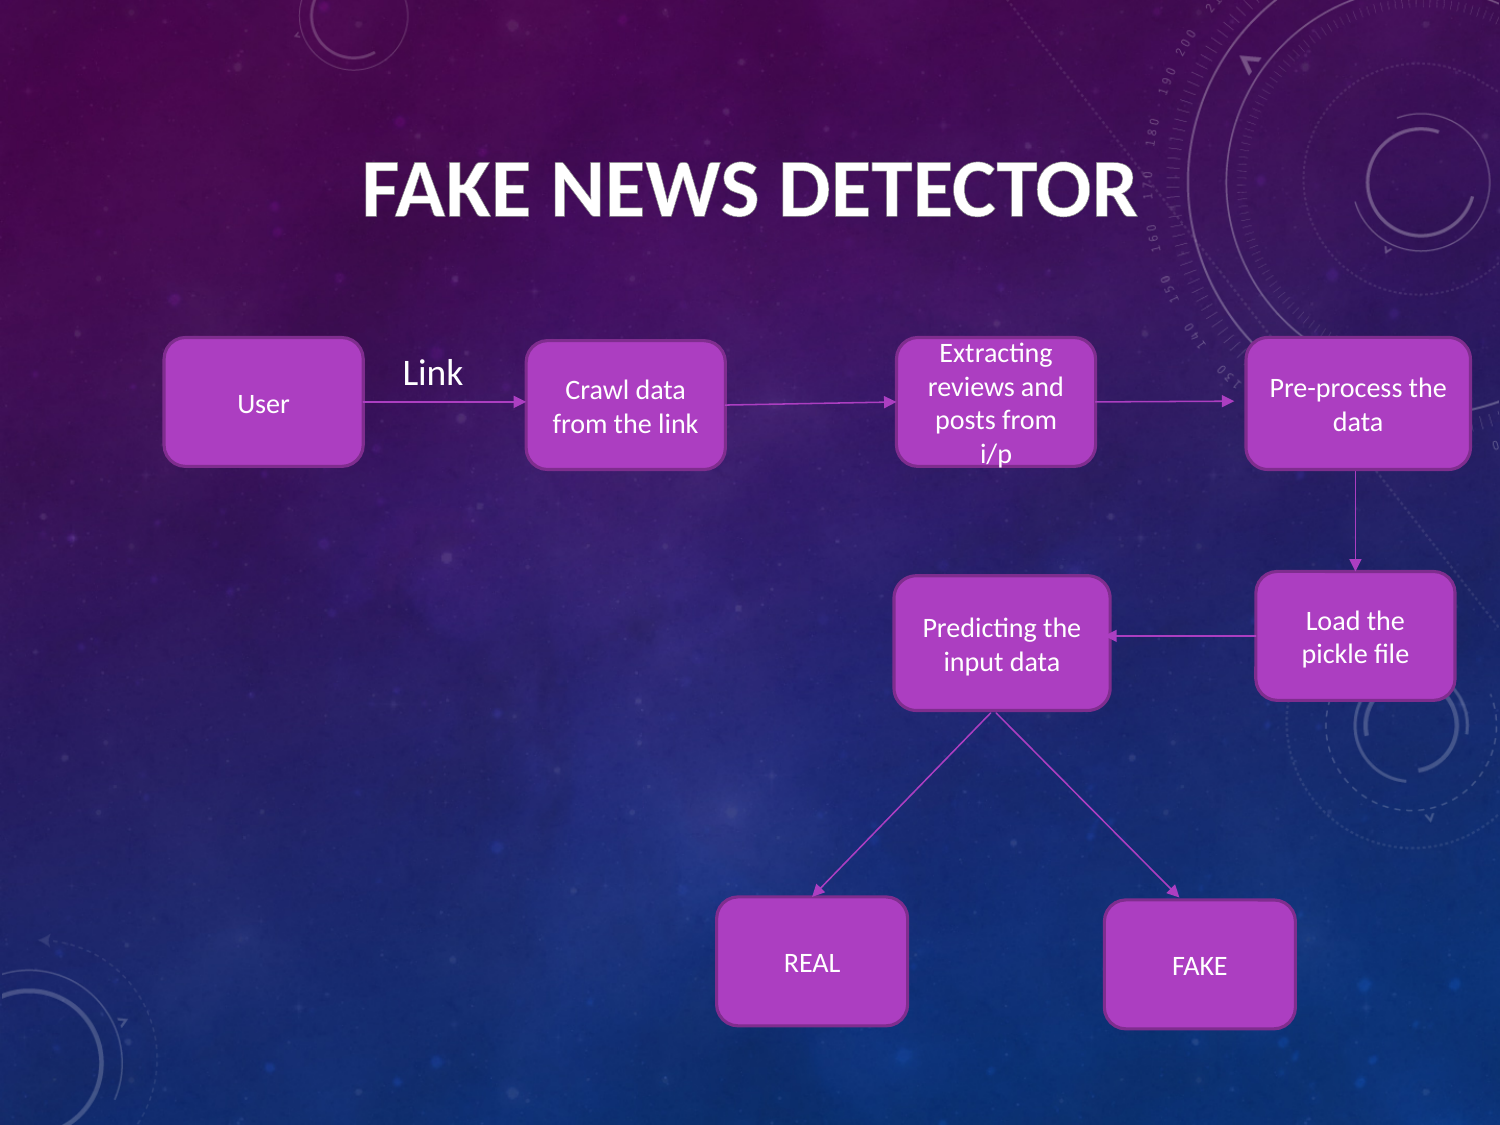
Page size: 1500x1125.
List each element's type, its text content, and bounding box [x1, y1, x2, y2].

text_box Crawl data from the link [524, 339, 727, 472]
text_box Extracting reviews and posts from i/p [894, 335, 1098, 468]
text_box FAKE [1102, 898, 1297, 1031]
text_box User [162, 335, 365, 468]
picture [0, 0, 1500, 1125]
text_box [725, 401, 897, 406]
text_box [995, 712, 1180, 898]
list [103, 268, 1471, 1071]
text_box Link [387, 340, 538, 401]
text_box Predicting the input data [892, 574, 1112, 713]
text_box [811, 712, 991, 898]
text_box REAL [715, 895, 910, 1028]
title FAKE NEWS DETECTOR [78, 147, 1422, 220]
text_box Pre-process the data [1244, 335, 1473, 472]
text_box Load the pickle file [1254, 569, 1457, 702]
